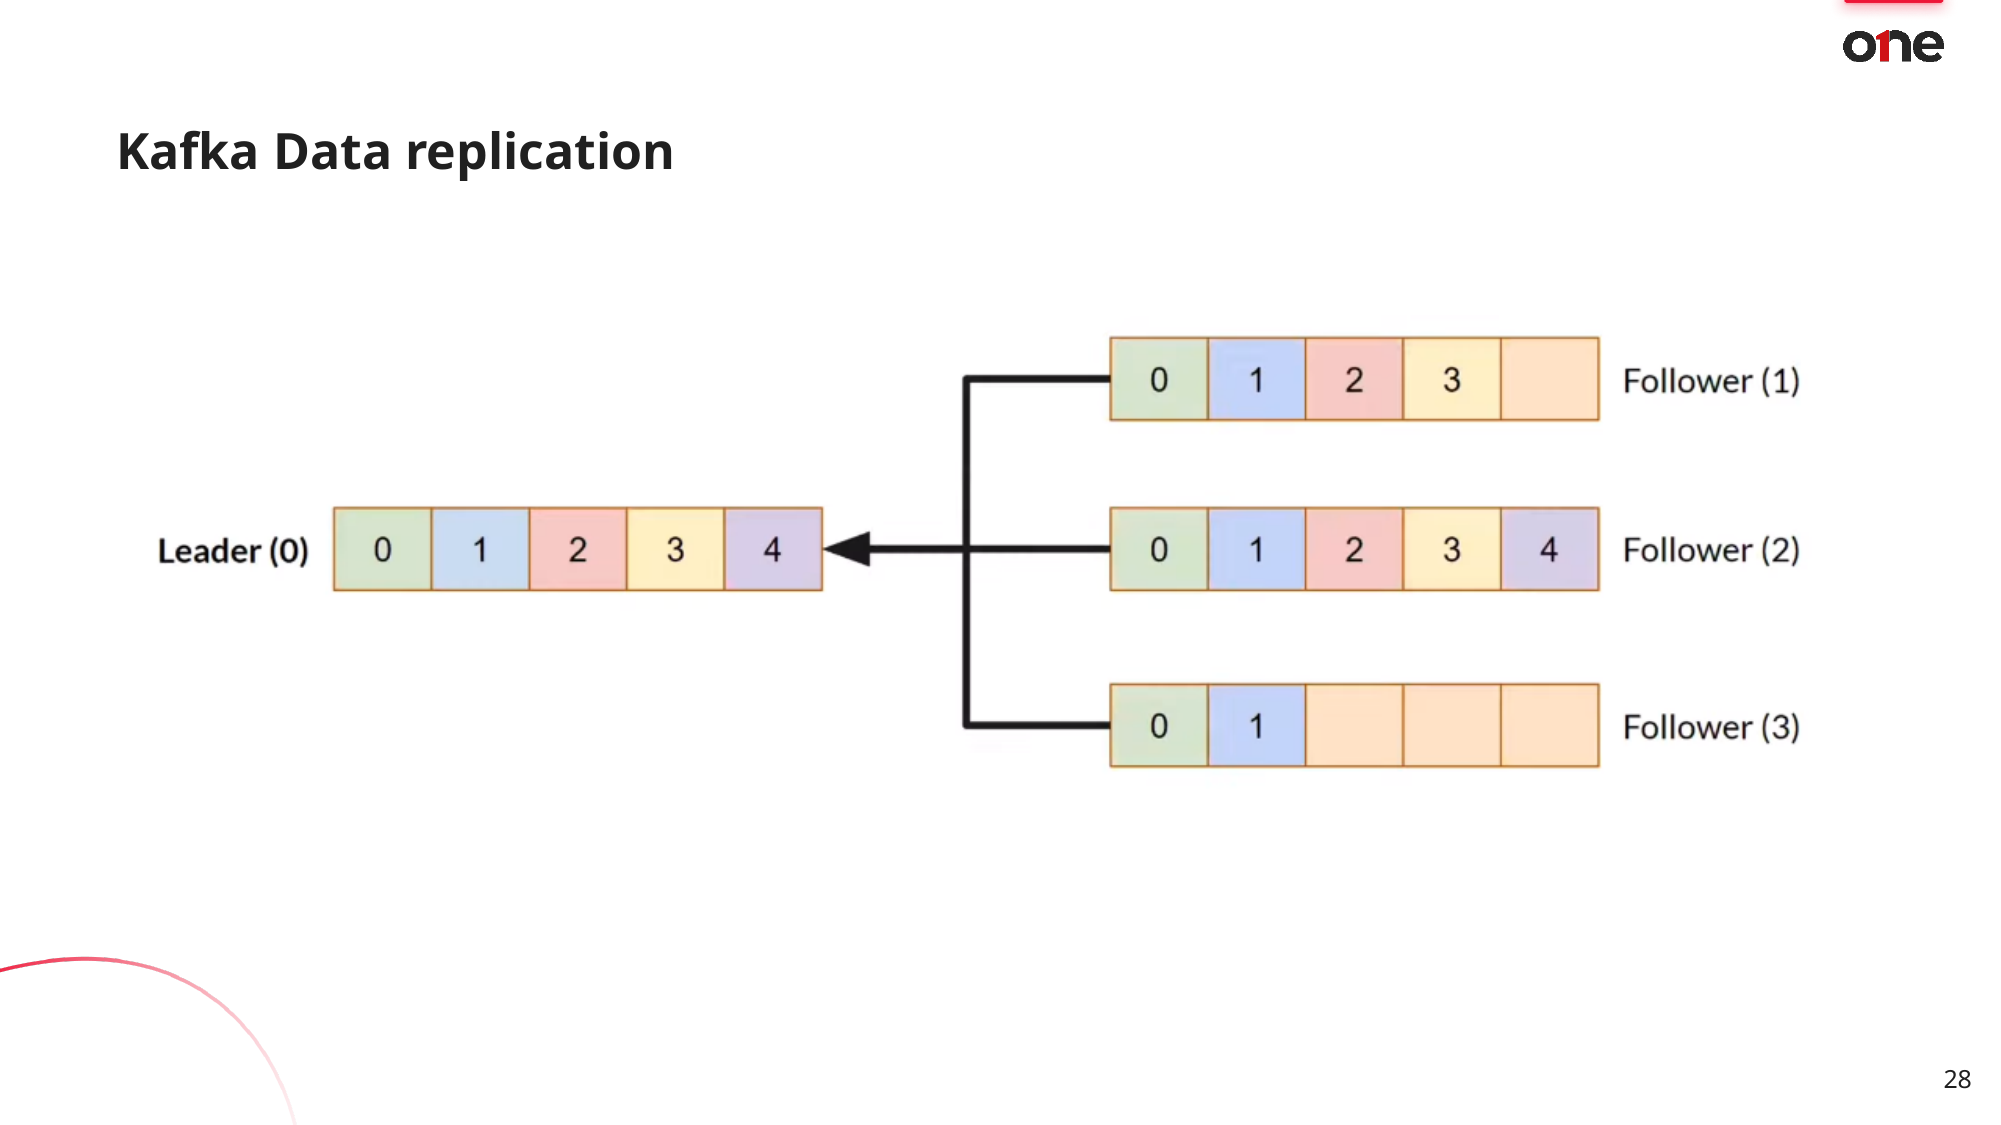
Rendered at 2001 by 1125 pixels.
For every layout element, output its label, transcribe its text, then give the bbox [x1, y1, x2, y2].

slide_number 28 [1857, 1047, 1987, 1114]
picture [1825, 0, 1961, 22]
picture [1843, 30, 1944, 62]
title Kafka Data replication [101, 119, 1677, 184]
picture [121, 311, 1879, 814]
picture [0, 943, 331, 1125]
